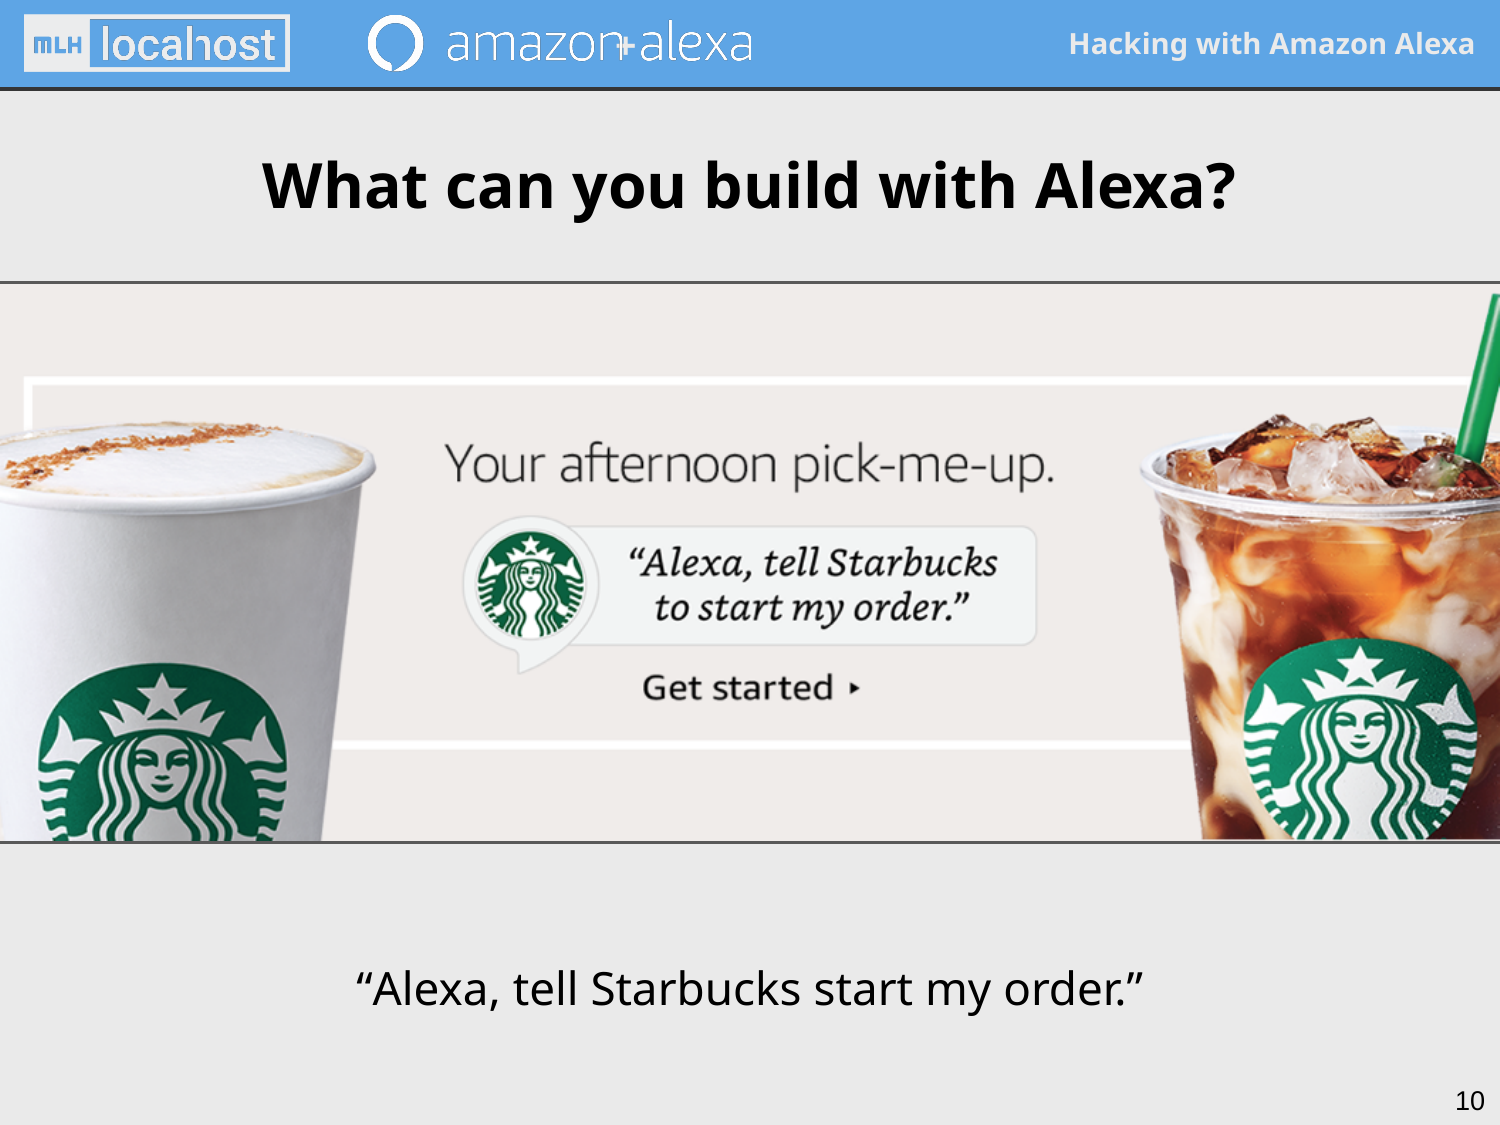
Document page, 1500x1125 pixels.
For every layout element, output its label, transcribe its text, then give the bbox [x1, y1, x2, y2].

picture [0, 283, 1500, 842]
text_box “Alexa, tell Starbucks start my order.” [23, 905, 1477, 1068]
text_box What can you build with Alexa? [23, 102, 1477, 266]
picture [24, 14, 290, 72]
picture [368, 15, 751, 72]
